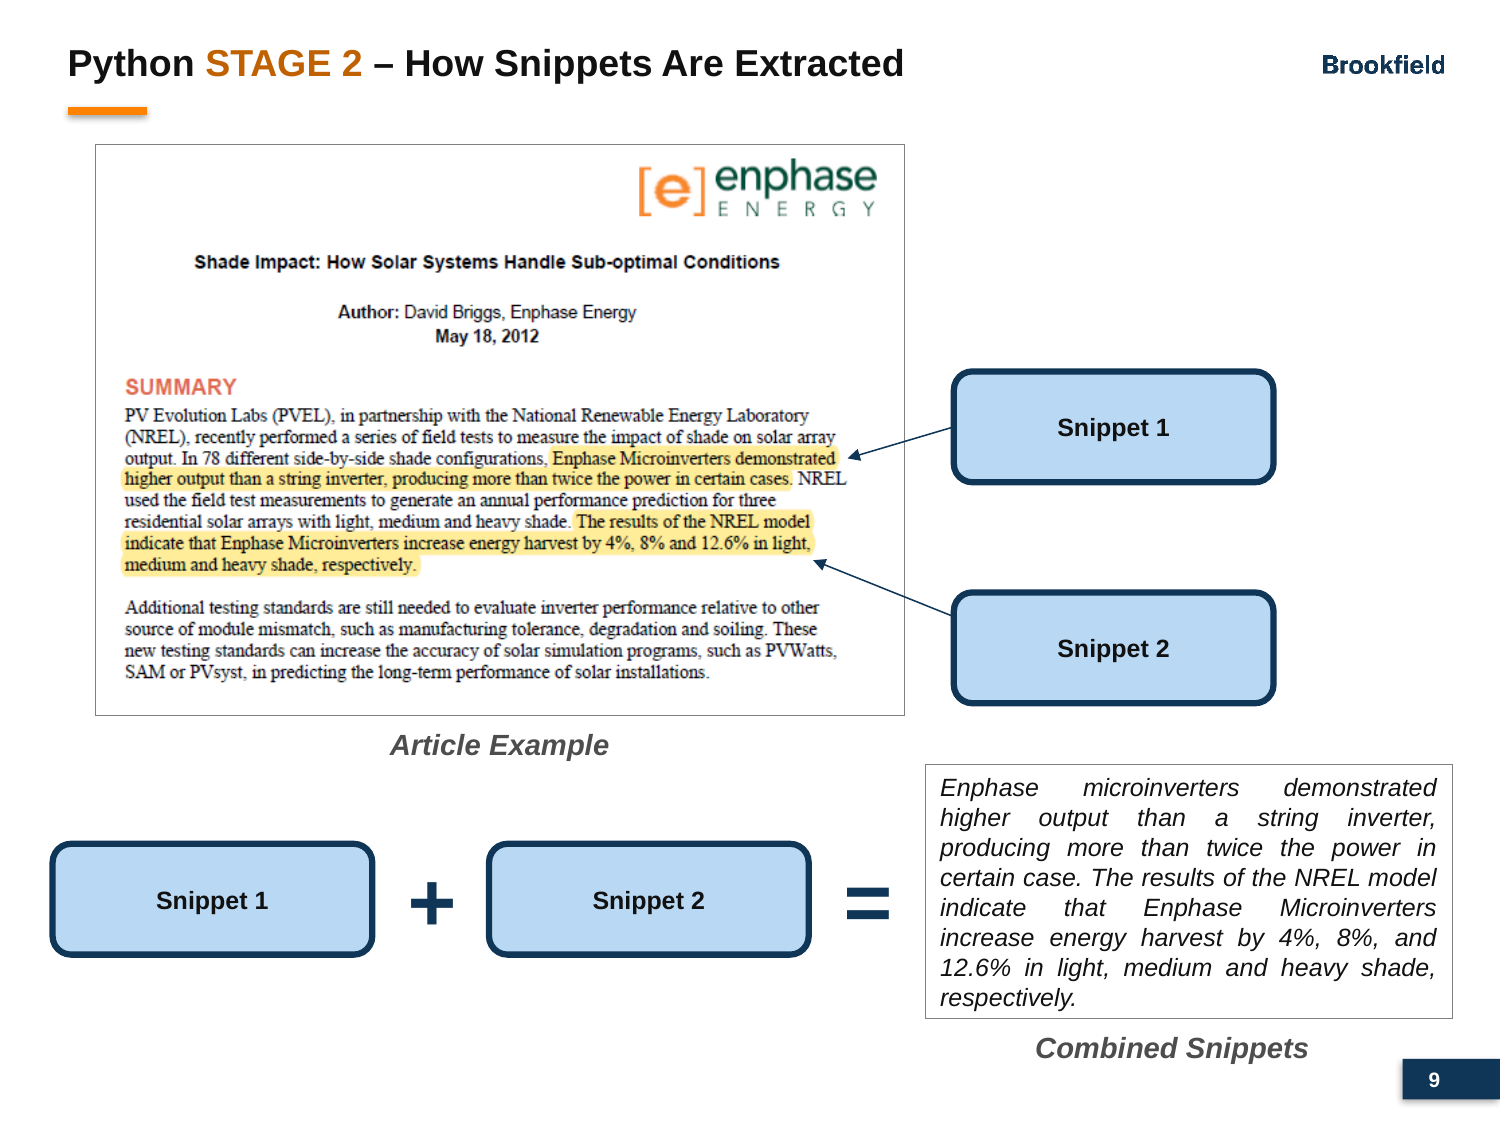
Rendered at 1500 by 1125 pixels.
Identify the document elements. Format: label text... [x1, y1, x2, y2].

text_box Article Example [368, 724, 632, 769]
picture [1323, 55, 1444, 74]
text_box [52, 840, 926, 958]
title Python STAGE 2 – How Snippets Are Extracted [52, 36, 1293, 95]
text_box Enphase microinverters demonstrated higher output than a string inverter, producing more than twice the power in certain case. The results of the NREL model indicate that Enphase Microinverters increase energy harvest by 4%, 8%, and 12.6% in light, medium and heavy shade, respectively. [925, 764, 1453, 1019]
text_box Combined Snippets [1010, 1021, 1335, 1072]
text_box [94, 144, 1274, 717]
